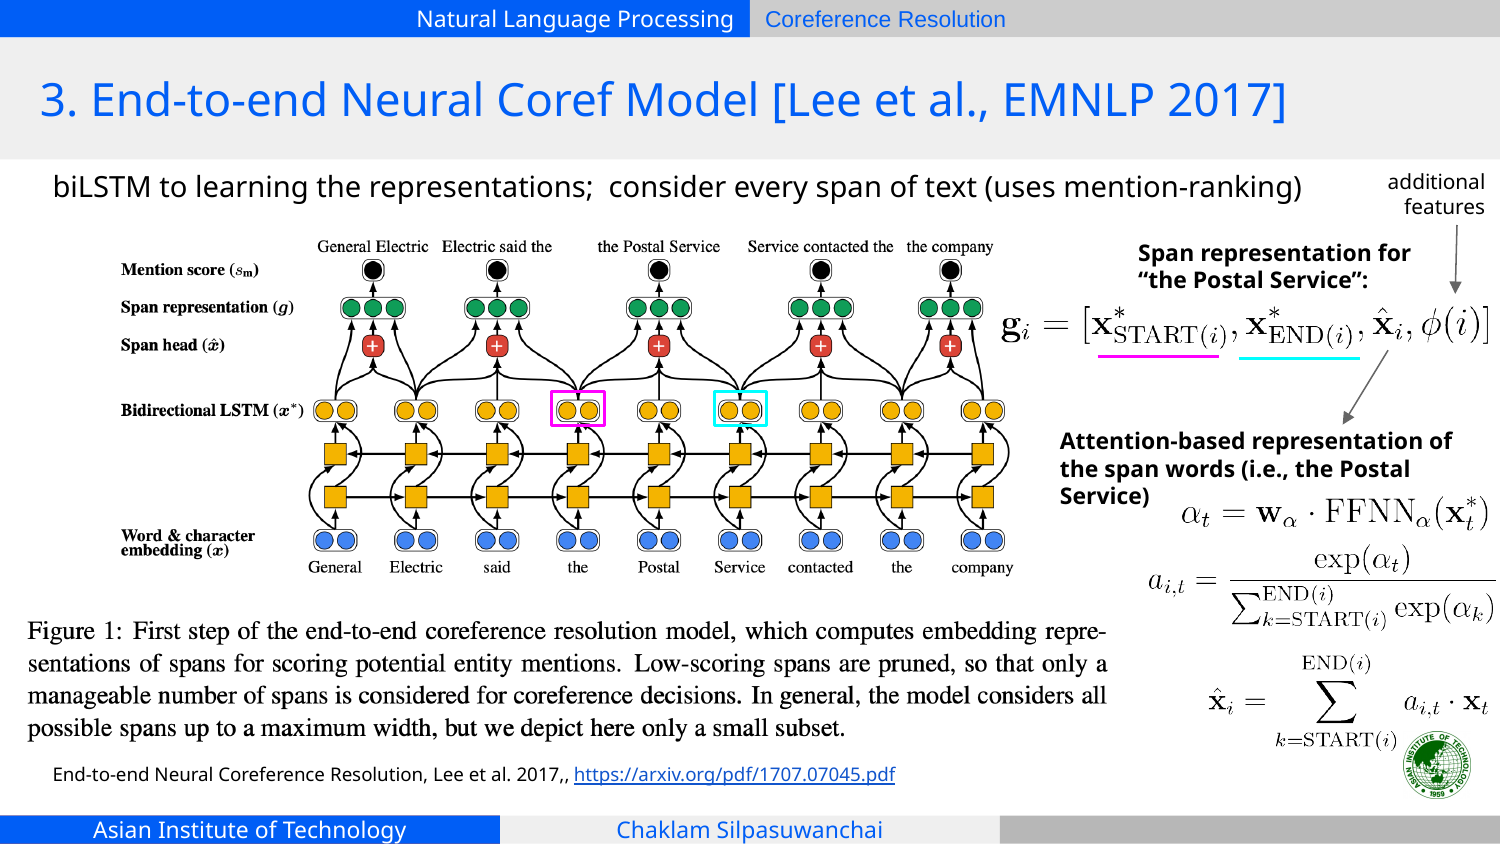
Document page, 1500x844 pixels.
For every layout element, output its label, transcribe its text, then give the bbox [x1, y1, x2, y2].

text_box Span representation for “the Postal Service”: [1123, 223, 1440, 304]
title 3. End-to-end Neural Coref Model [Lee et al., EMNLP 2017] [24, 37, 1475, 160]
picture [1147, 544, 1496, 631]
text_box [1454, 224, 1458, 295]
text_box additional features [1369, 153, 1500, 234]
picture [1208, 653, 1488, 799]
list biLSTM to learning the representations; consider every span of text (uses mention-ranking) [37, 153, 1369, 224]
text_box End-to-end Neural Coreference Resolution, Lee et al. 2017,, https://arxiv.org/pdf/1707.07045.pdf [37, 749, 1426, 802]
picture [23, 228, 1488, 745]
picture [1181, 496, 1489, 531]
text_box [1342, 349, 1389, 425]
text_box Attention-based representation of the span words (i.e., the Postal Service) [1115, 411, 1500, 525]
